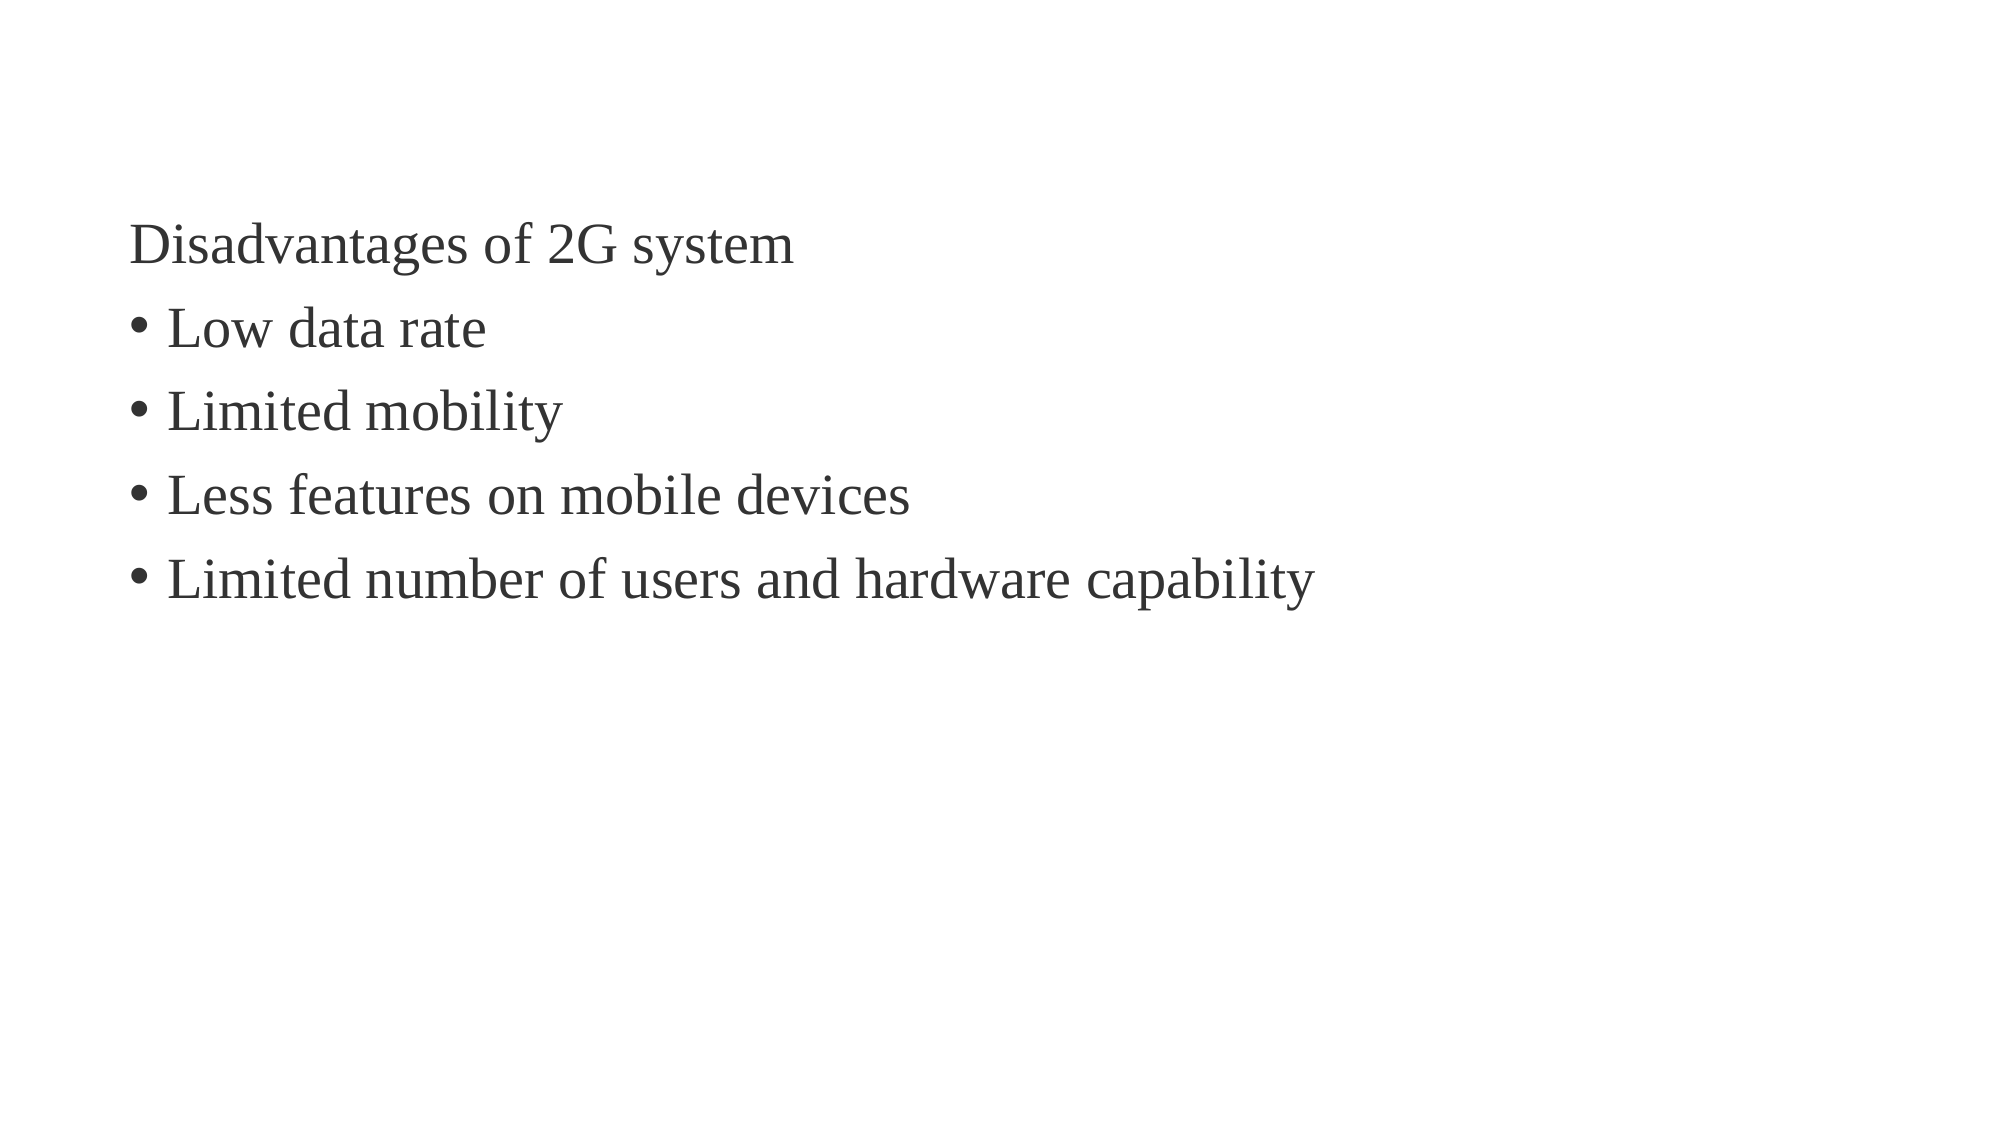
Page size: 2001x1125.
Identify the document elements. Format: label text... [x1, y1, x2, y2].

list Disadvantages of 2G system Low data rate Limited mobility Less features on mobile devices Limited number of users and hardware capability [114, 205, 1840, 920]
